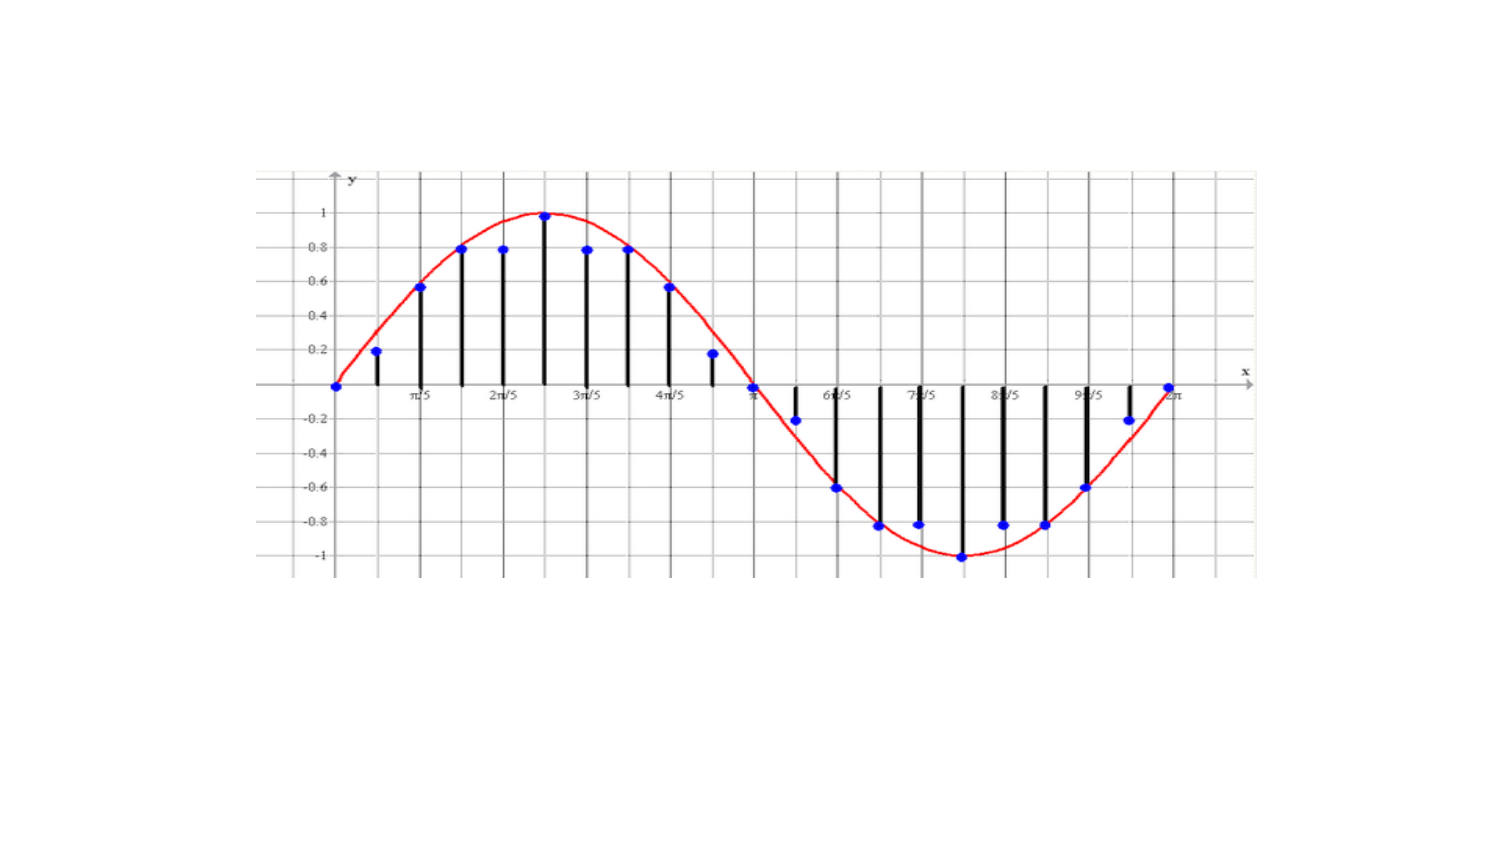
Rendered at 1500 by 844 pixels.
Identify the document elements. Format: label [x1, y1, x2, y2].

picture [256, 170, 1257, 579]
